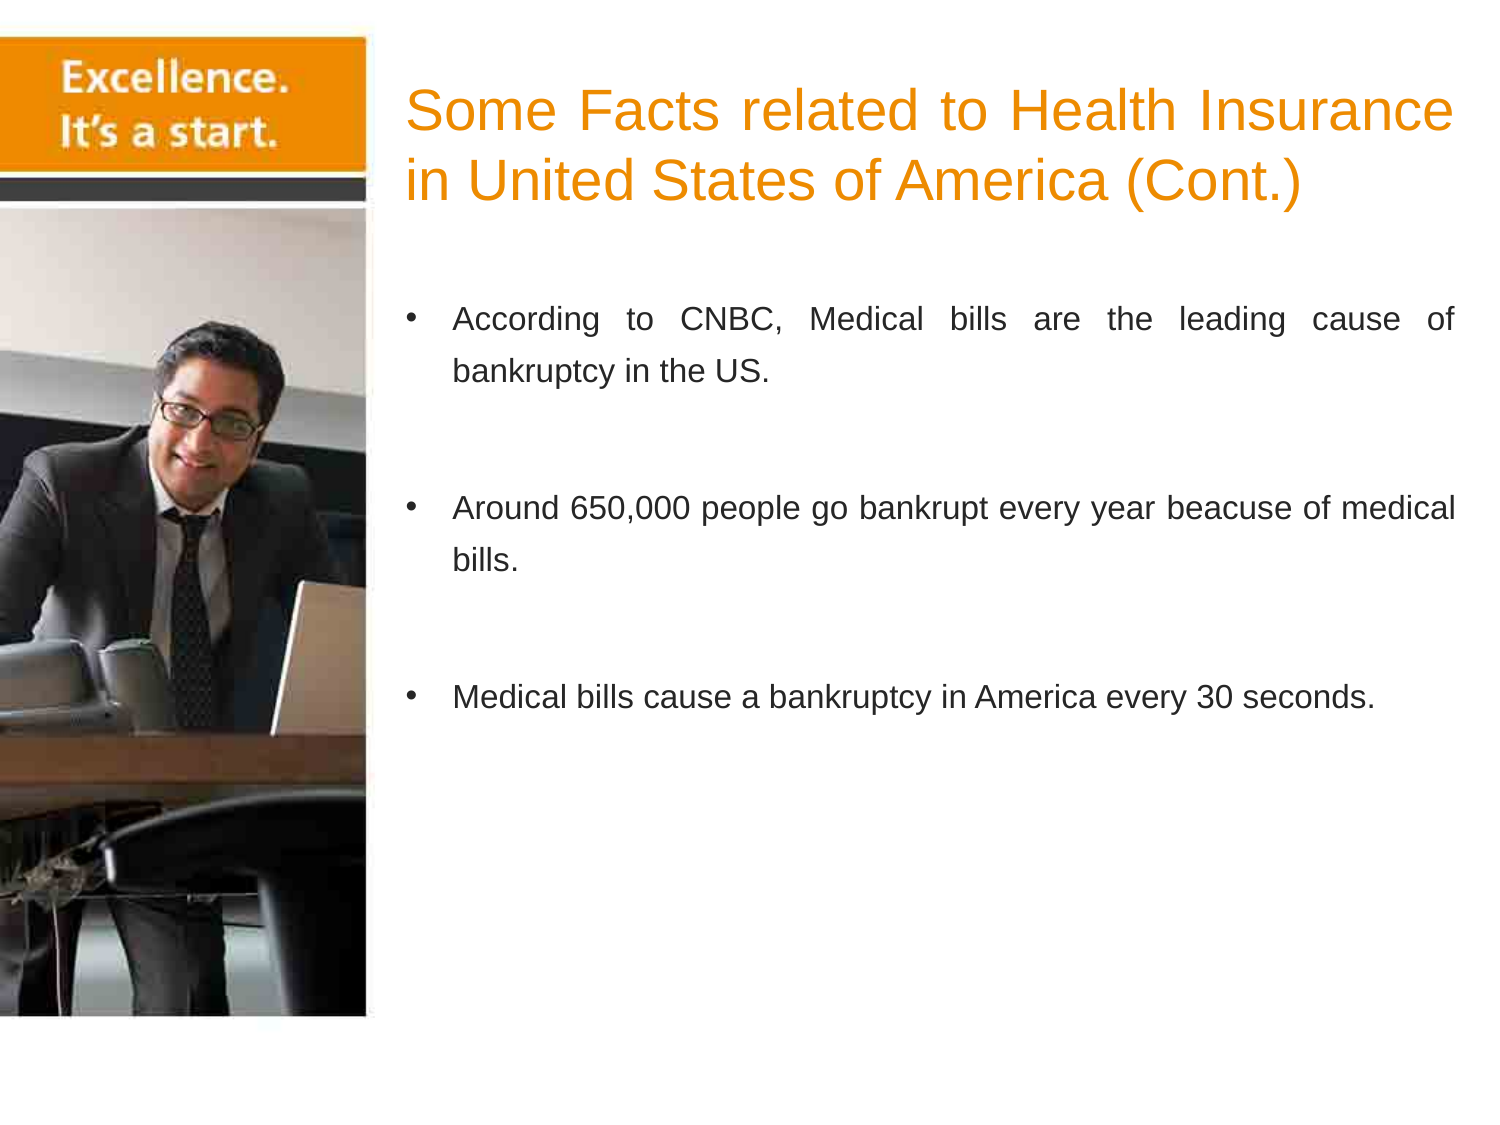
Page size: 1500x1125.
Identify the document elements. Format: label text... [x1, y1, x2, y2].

picture [0, 0, 1500, 1125]
text_box Some Facts related to Health Insurance in United States of America (Cont.) According to CNBC, Medical bills are the leading cause of bankruptcy in the US. Around 650,000 people go bankrupt every year beacuse of medical bills. Medical bills cause a bankruptcy in America every 30 seconds. [390, 64, 1472, 723]
